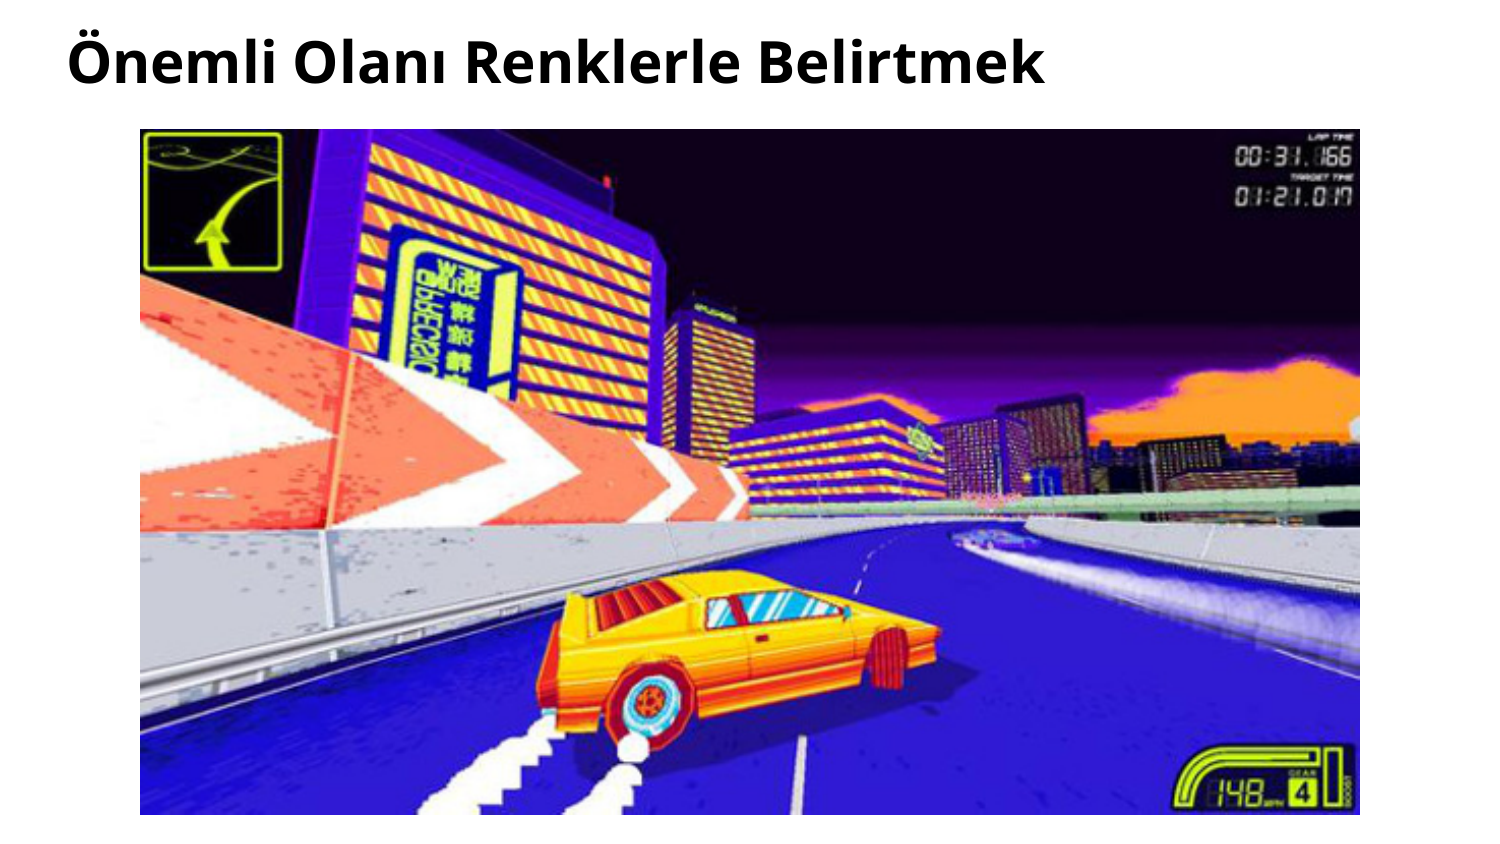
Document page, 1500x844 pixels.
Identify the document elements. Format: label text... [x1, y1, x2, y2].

title Önemli Olanı Renklerle Belirtmek [51, 10, 1449, 105]
picture [140, 129, 1360, 815]
